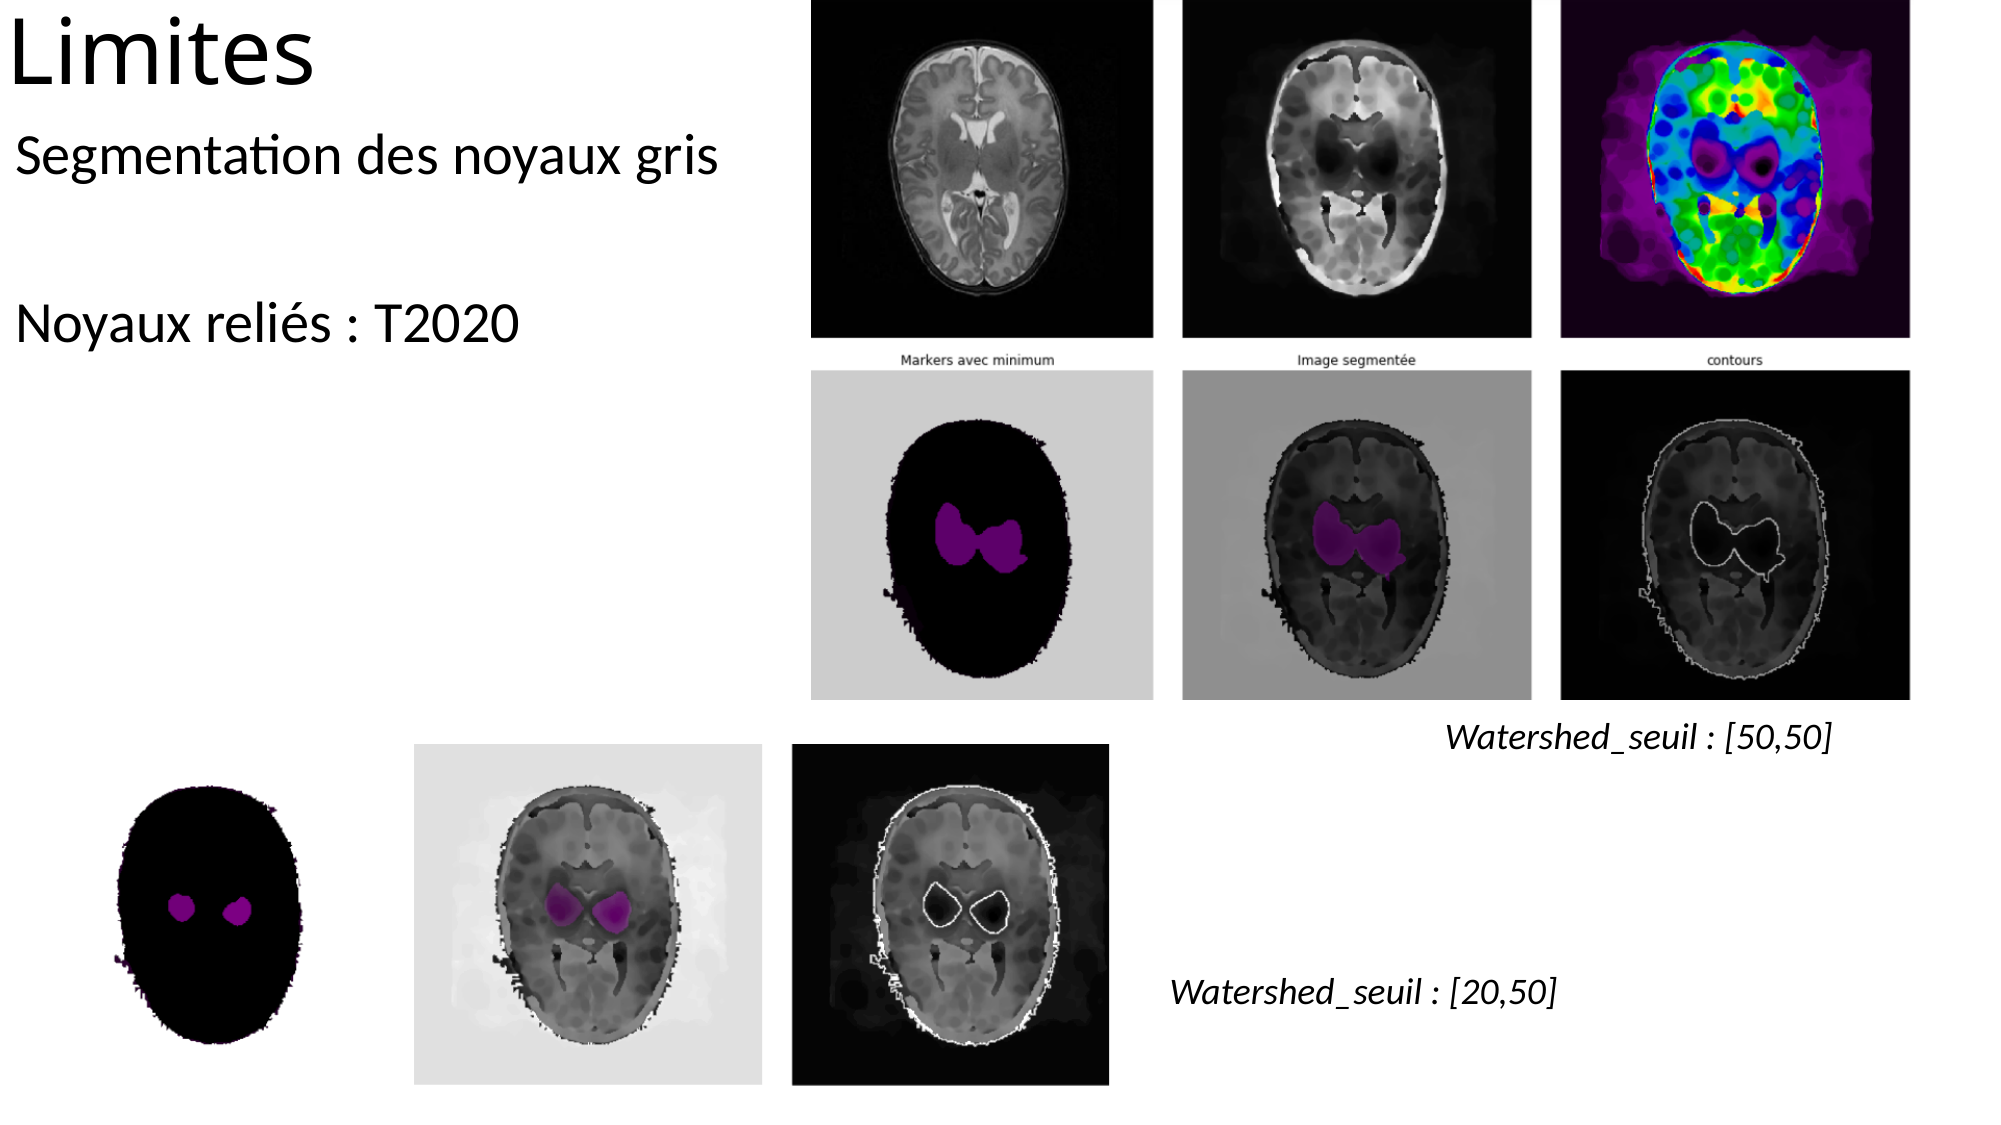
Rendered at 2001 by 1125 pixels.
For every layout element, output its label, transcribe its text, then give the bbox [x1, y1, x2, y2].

text_box Watershed_seuil : [50,50] [1430, 704, 1975, 765]
list Segmentation des noyaux gris Noyaux reliés : T2020 [0, 164, 1725, 831]
picture [80, 744, 1110, 1089]
text_box Watershed_seuil : [20,50] [1154, 959, 1597, 1019]
text_box Limites [0, 0, 811, 164]
picture [811, 0, 1914, 700]
